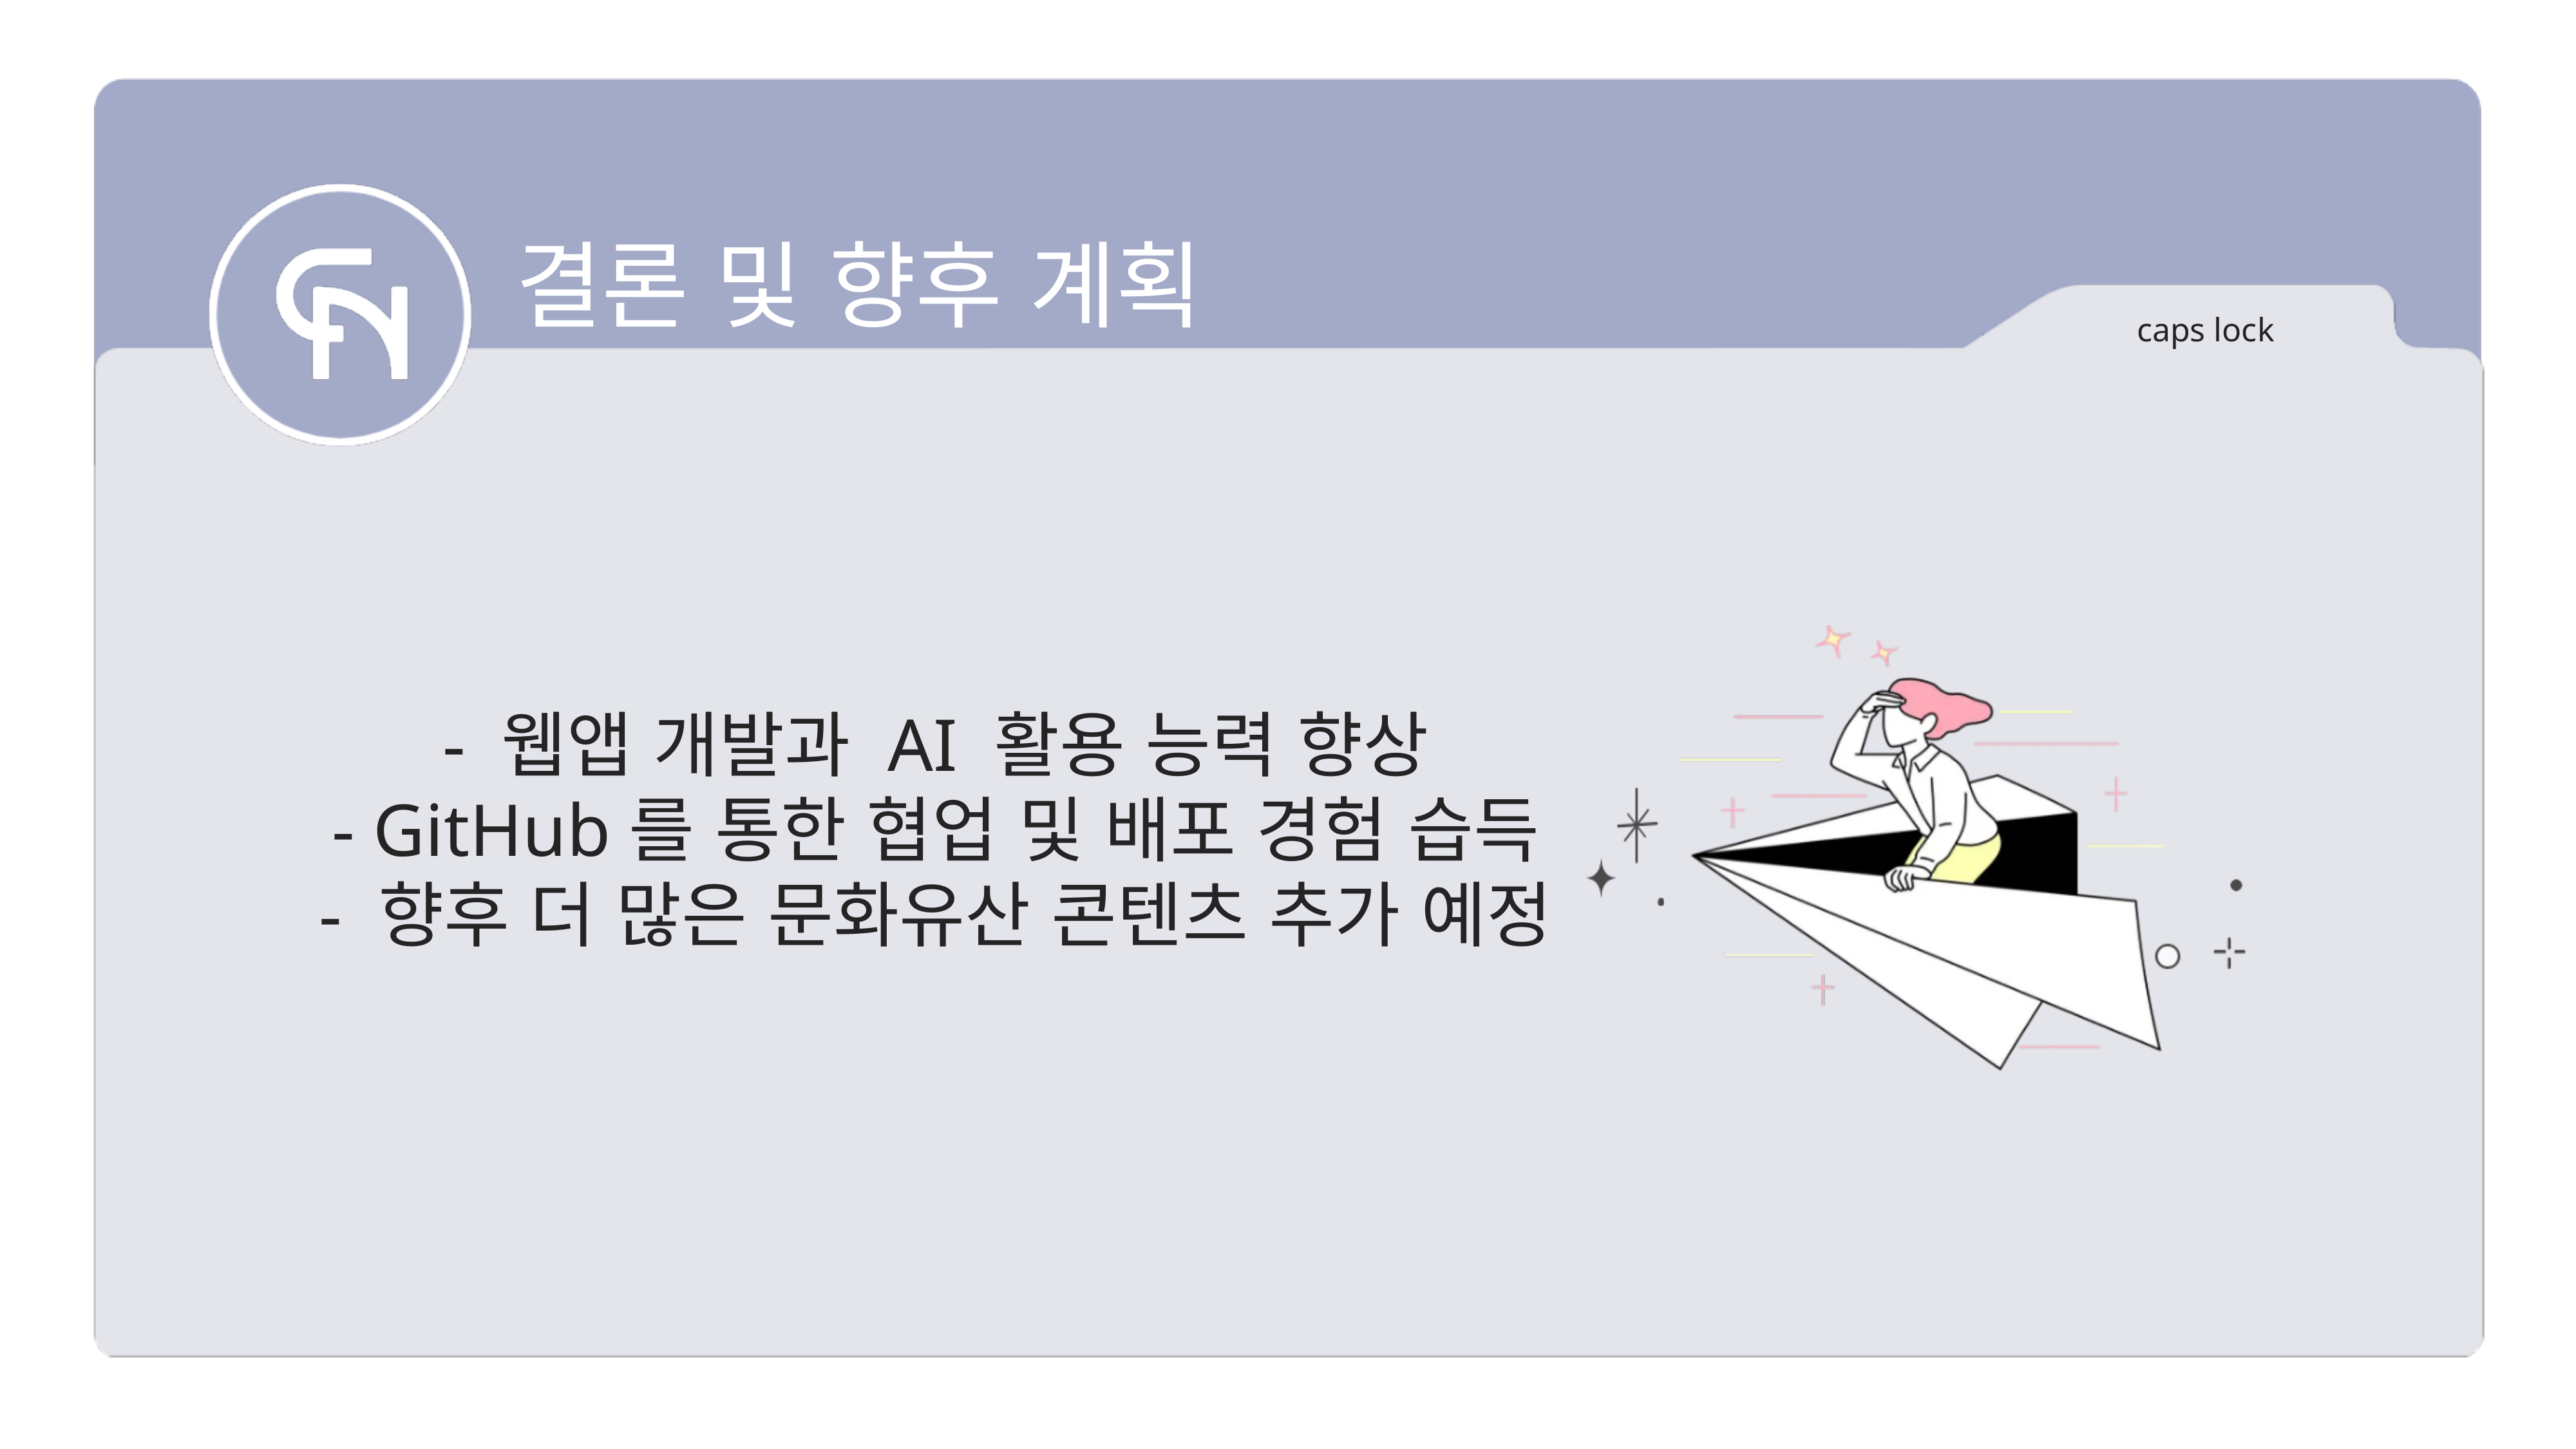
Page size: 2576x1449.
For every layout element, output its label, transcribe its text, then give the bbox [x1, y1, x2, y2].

picture [93, 0, 2483, 1449]
text_box - 웹앱 개발과 AI 활용 능력 향상 - GitHub를 통한 협업 및 배포 경험 습득 - 향후 더 많은 문화유산 콘텐츠 추가 예정 [290, 610, 746, 980]
